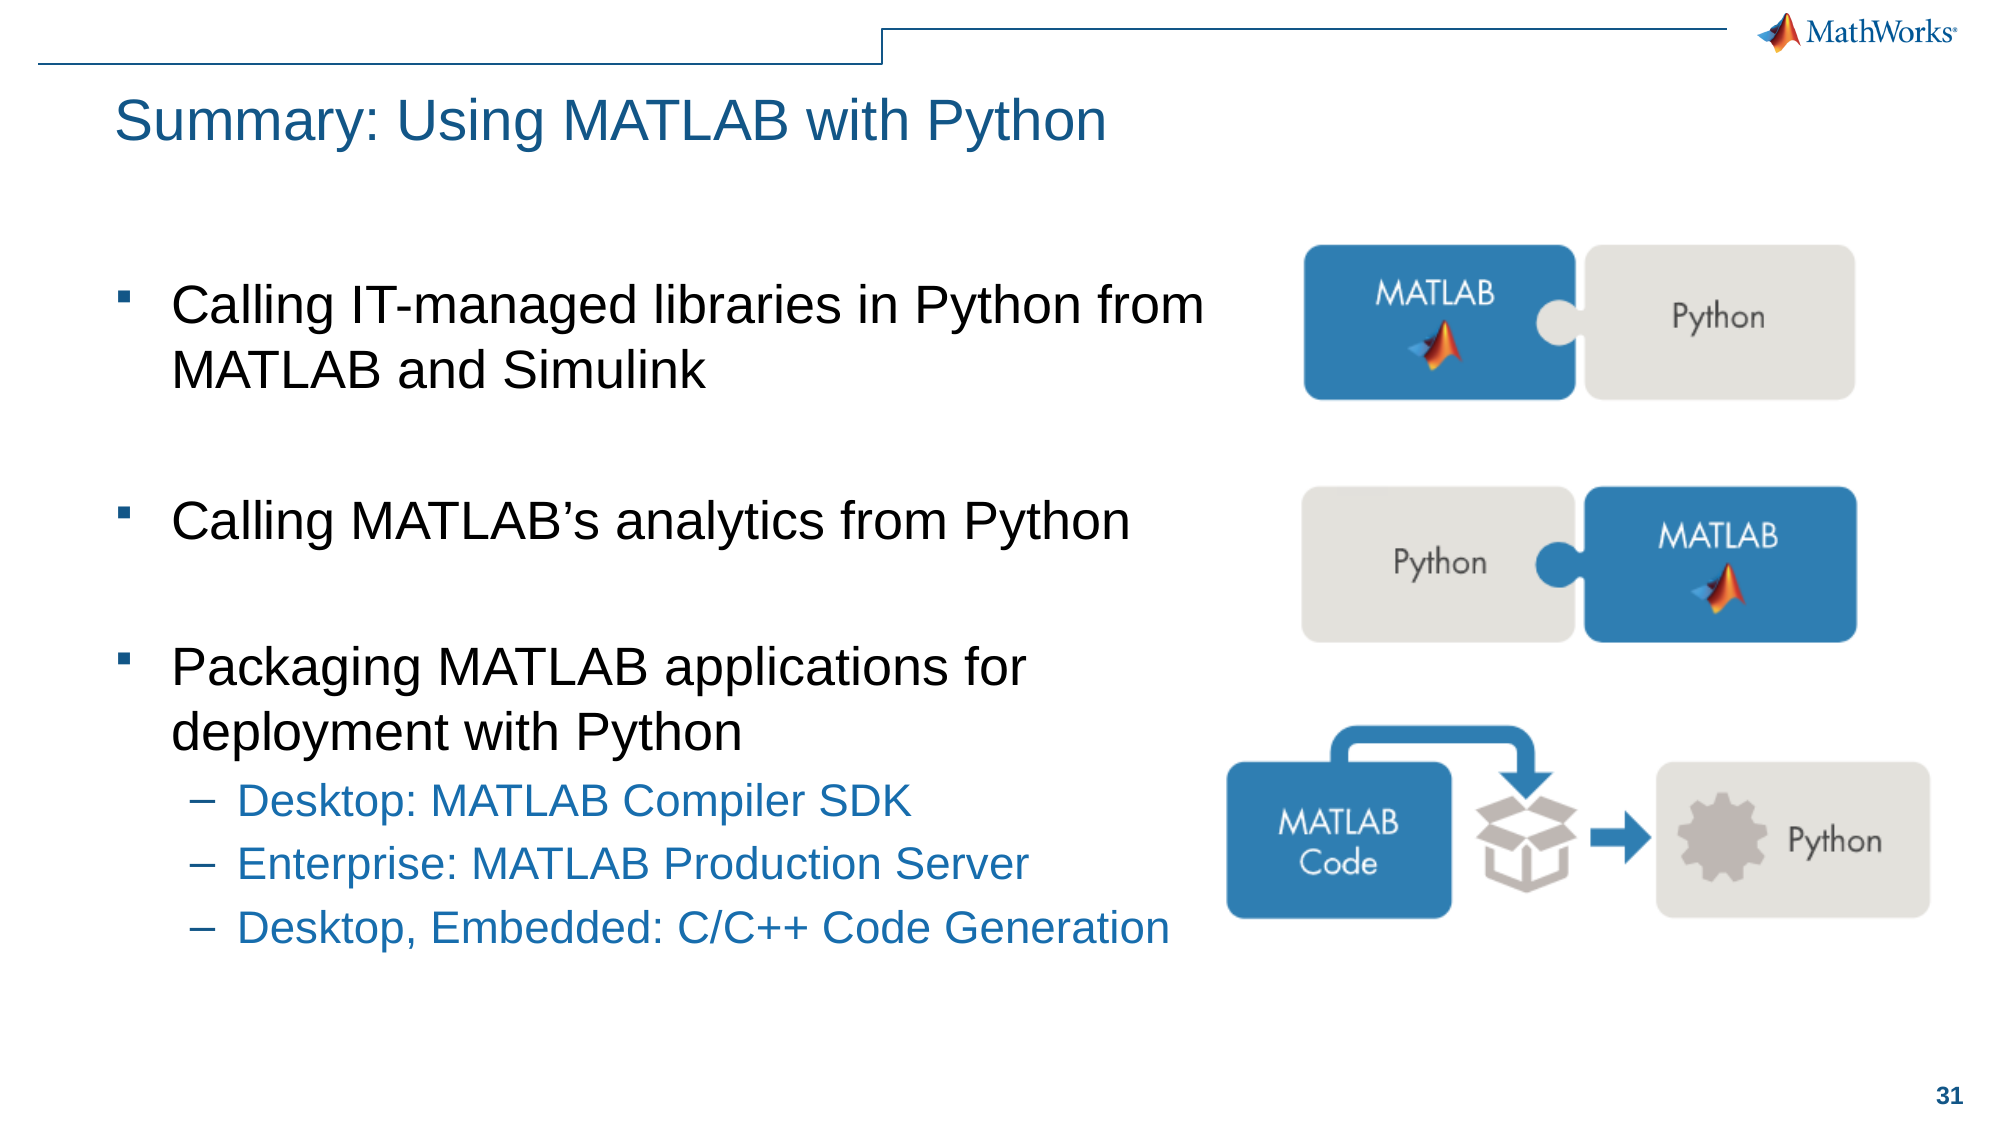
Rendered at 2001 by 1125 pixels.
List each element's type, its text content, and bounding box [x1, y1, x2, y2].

picture [1297, 480, 1861, 646]
picture [1300, 241, 1861, 404]
title Summary: Using MATLAB with Python [99, 75, 1867, 238]
picture [1225, 720, 1934, 924]
picture [1751, 3, 1970, 63]
text_box Calling IT-managed libraries in Python from MATLAB and Simulink Calling MATLAB’s analytics from Python Packaging MATLAB applications for deployment with Python Desktop: MATLAB Compiler SDK Enterprise: MATLAB Production Server Desktop, Embedded: C/C++ Code Generation [99, 262, 1230, 1025]
